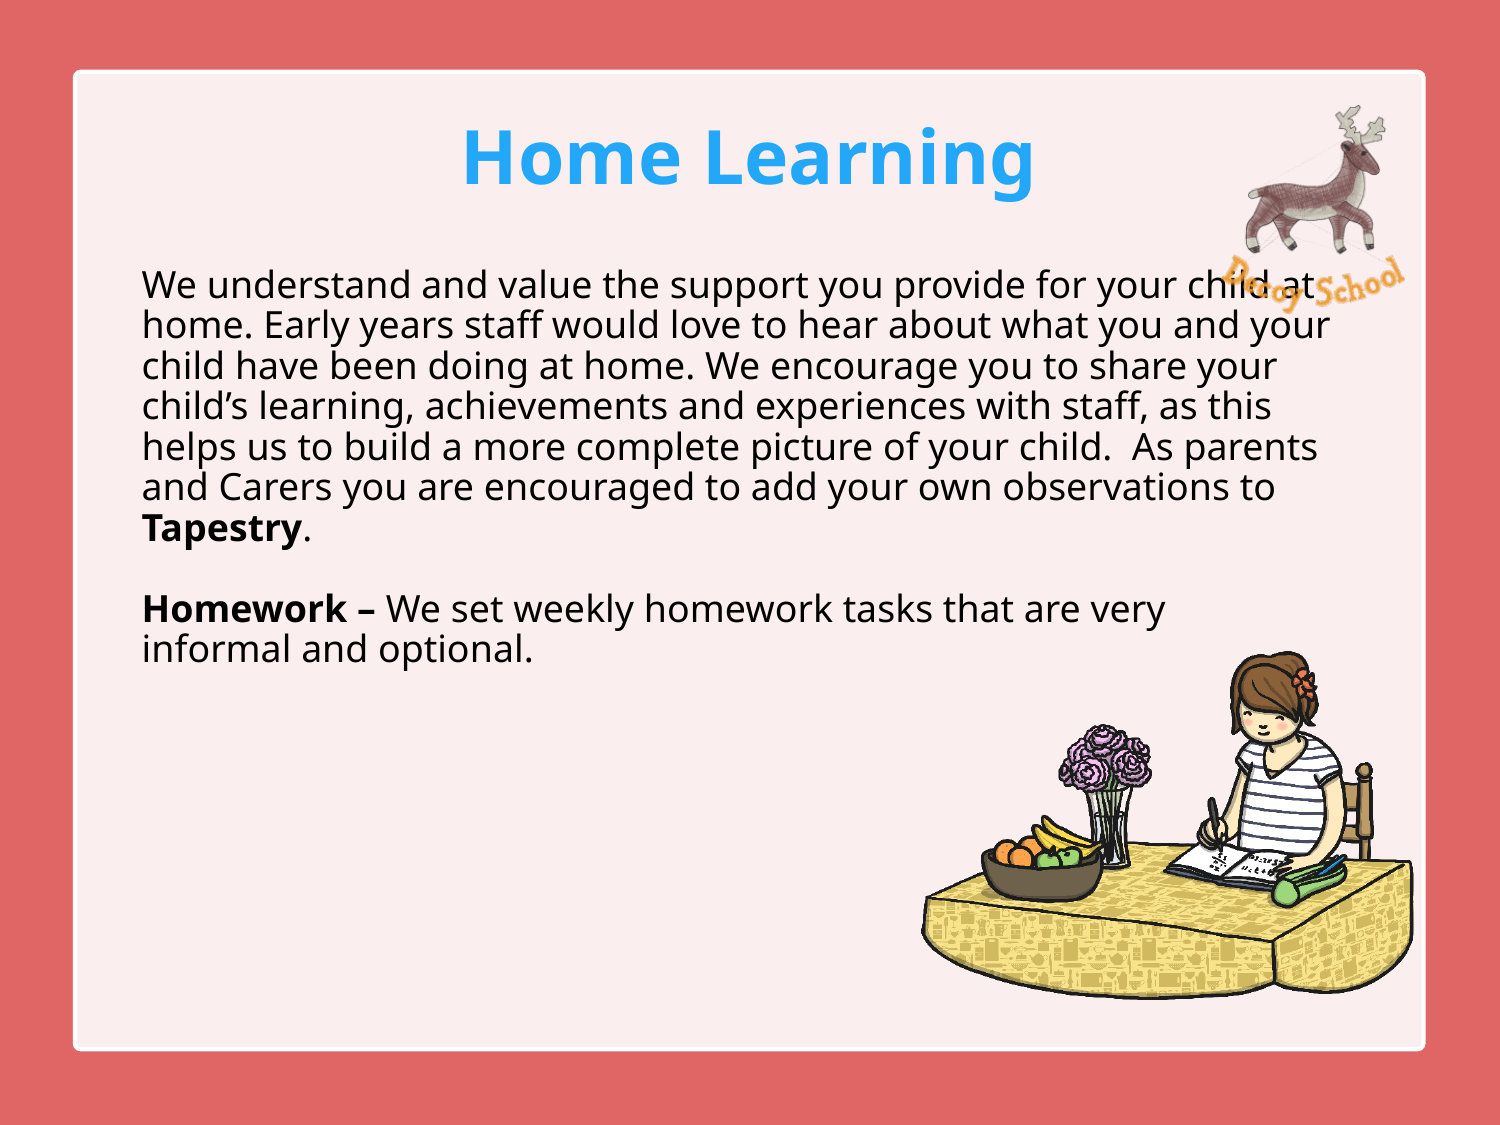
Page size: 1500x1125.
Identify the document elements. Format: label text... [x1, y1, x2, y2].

picture [1220, 105, 1405, 314]
picture [921, 651, 1414, 1000]
list We understand and value the support you provide for your child at home. Early years staff would love to hear about what you and your child have been doing at home. We encourage you to share your child’s learning, achievements and experiences with staff, as this helps us to build a more complete picture of your child. As parents and Carers you are encouraged to add your own observations to Tapestry. Homework – We set weekly homework tasks that are very informal and optional. [123, 248, 1376, 1000]
title Home Learning [75, 78, 1424, 242]
